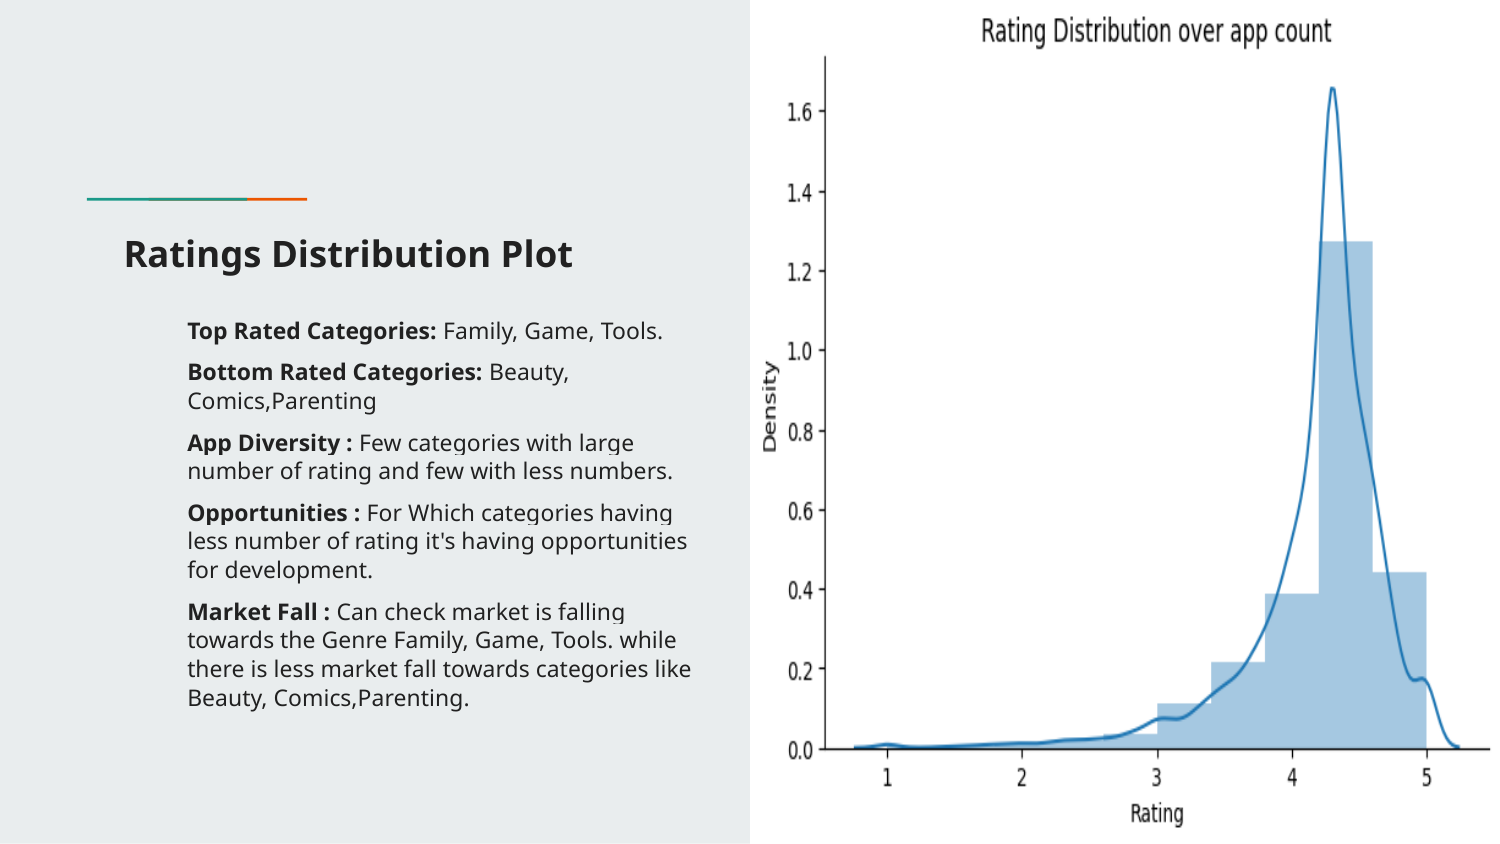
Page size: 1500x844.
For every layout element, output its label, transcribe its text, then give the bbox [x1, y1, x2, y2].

title Ratings Distribution Plot [108, 206, 651, 342]
picture [749, 0, 1500, 844]
subtitle Top Rated Categories: Family, Game, Tools. Bottom Rated Categories: Beauty, Comics,Parenting App Diversity : Few categories with large number of rating and few with less numbers. Opportunities : For Which categories having less number of rating it's having opportunities for development. Market Fall : Can check market is falling towards the Genre Family, Game, Tools. while there is less market fall towards categories like Beauty, Comics,Parenting. [172, 300, 714, 797]
